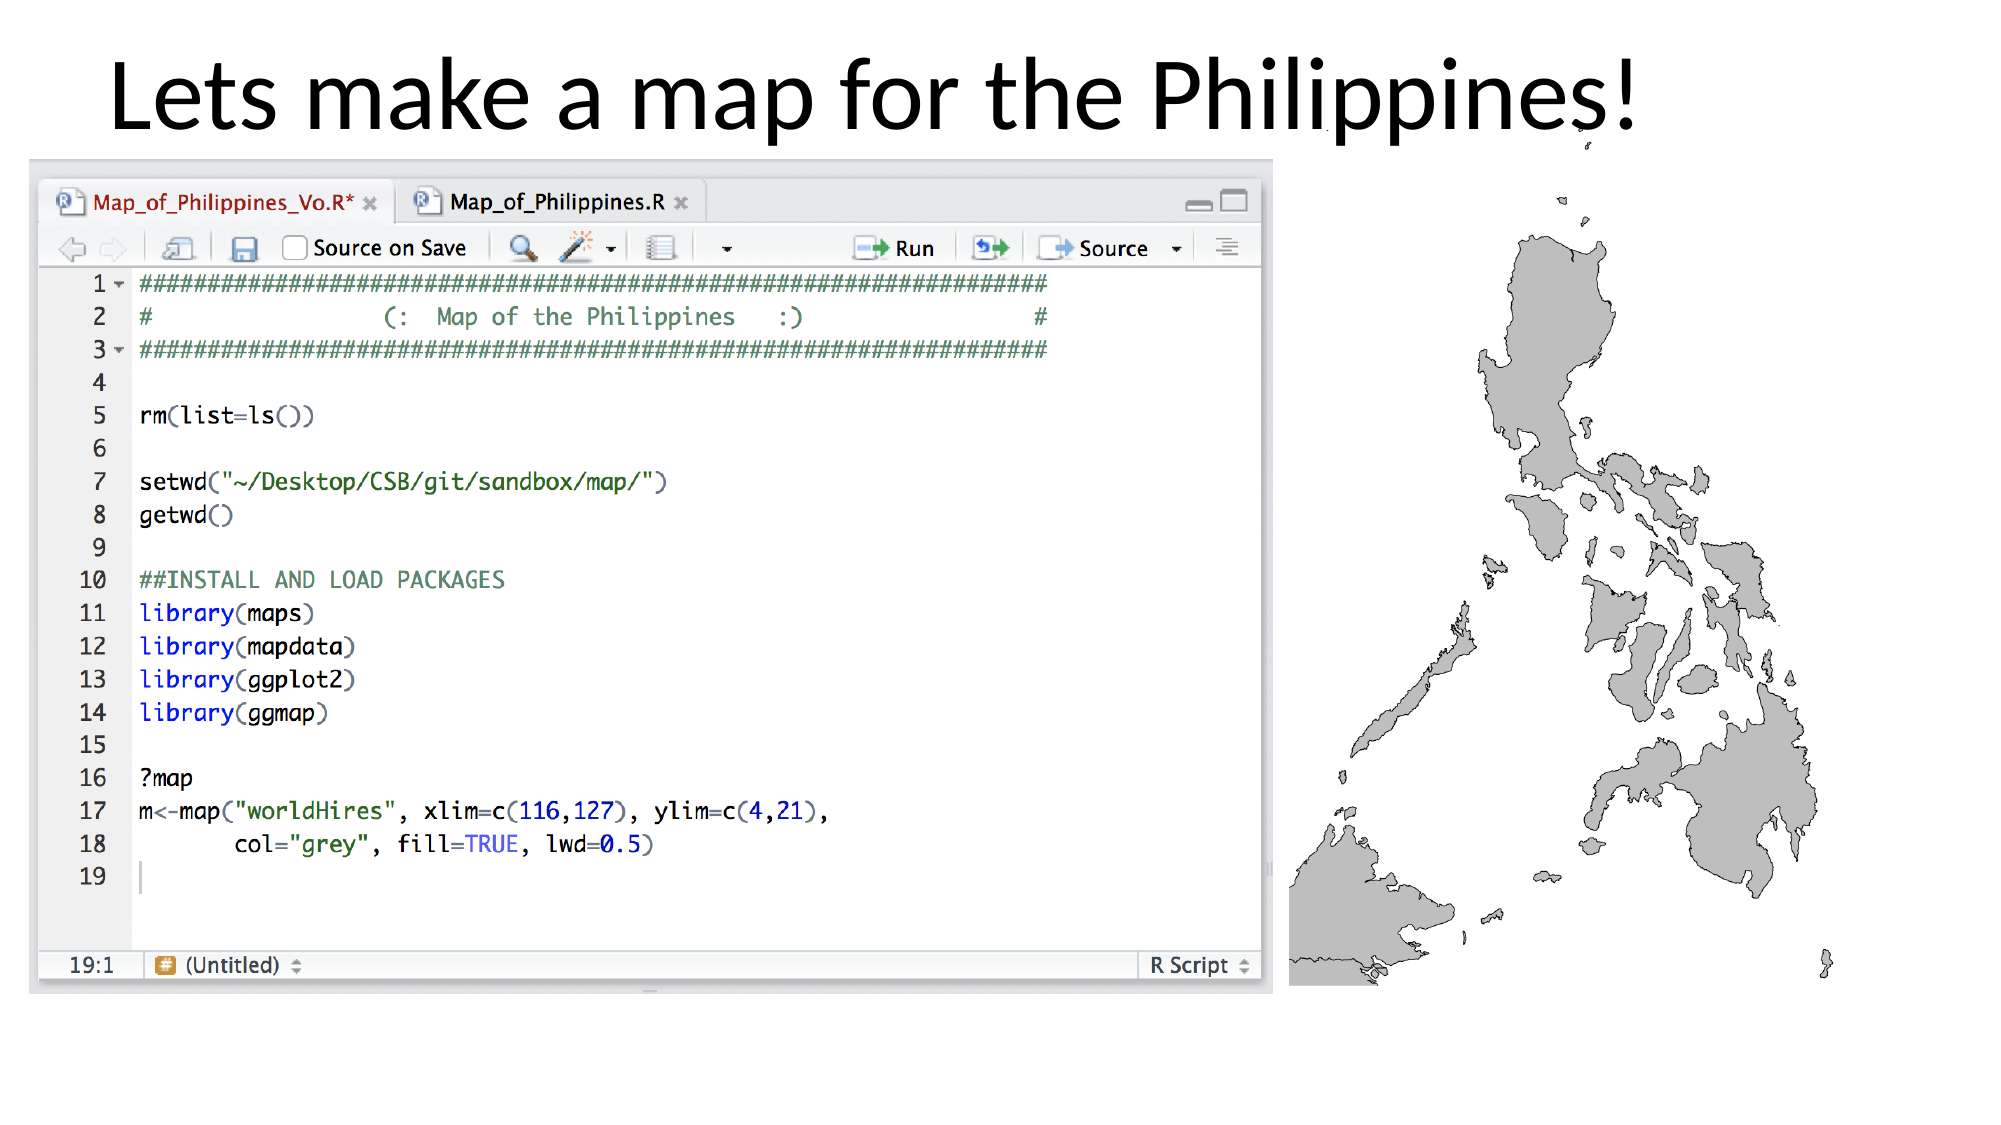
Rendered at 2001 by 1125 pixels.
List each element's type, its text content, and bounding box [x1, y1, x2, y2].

picture [29, 159, 1273, 994]
text_box Lets make a map for the Philippines! [94, 18, 1661, 159]
picture [1289, 83, 1856, 994]
